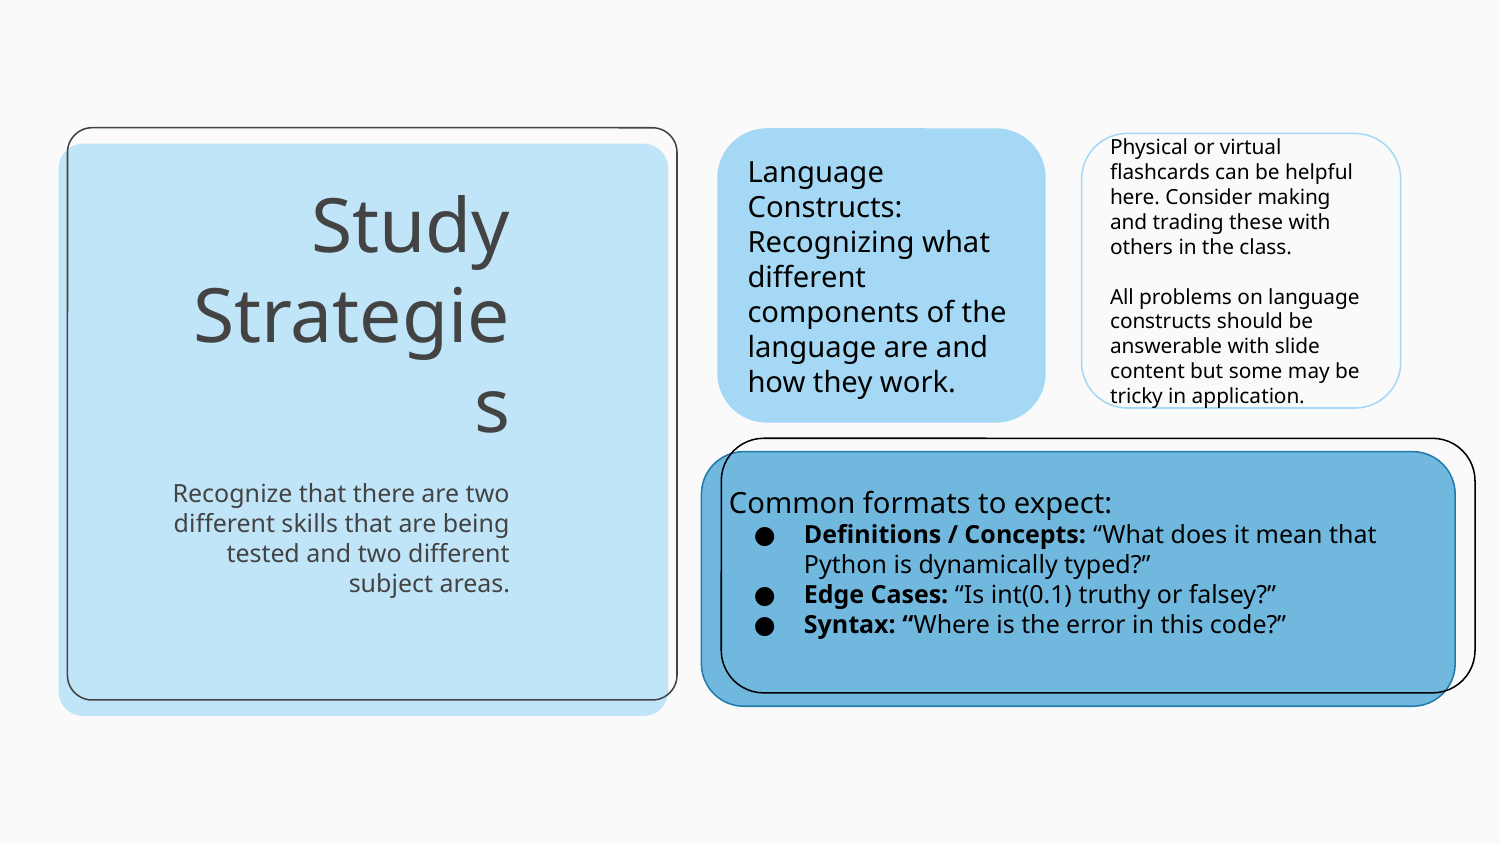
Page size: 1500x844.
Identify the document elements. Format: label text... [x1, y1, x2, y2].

title Study Strategies [145, 281, 526, 462]
text_box Language Constructs: Recognizing what different components of the language are and how they work. [718, 128, 1045, 422]
subtitle Recognize that there are two different skills that are being tested and two different subject areas. [145, 462, 526, 644]
text_box Common formats to expect: Definitions / Concepts: “What does it mean that Python is dynamically typed?” Edge Cases: “Is int(0.1) truthy or falsey?” Syntax: “Where is the error in this code?” [701, 454, 1446, 707]
text_box Physical or virtual flashcards can be helpful here. Consider making and trading these with others in the class. All problems on language constructs should be answerable with slide content but some may be tricky in application. [1081, 133, 1401, 409]
text_box [721, 438, 1476, 693]
